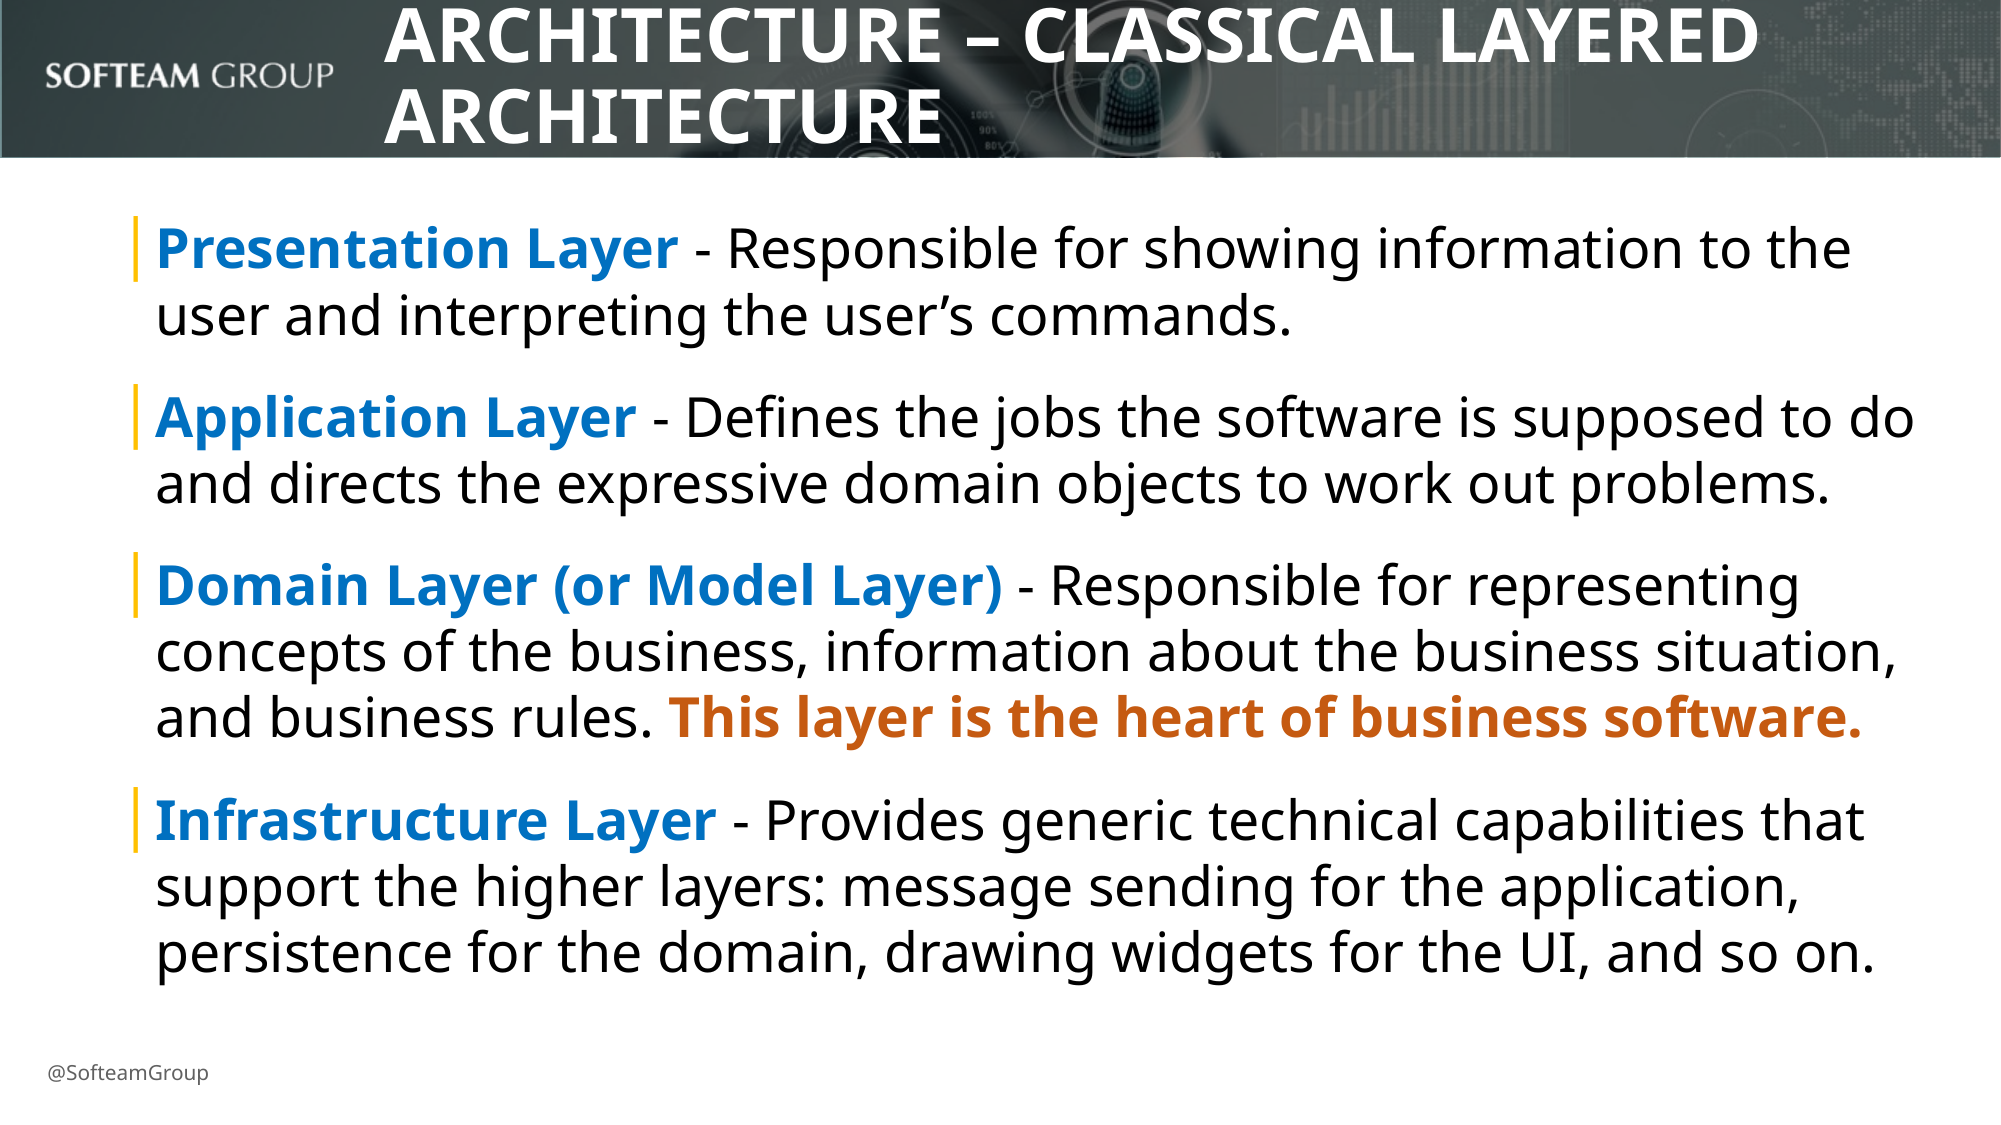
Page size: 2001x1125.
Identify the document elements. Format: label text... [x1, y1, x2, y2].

title Architecture – classical Layered architecture [369, 36, 2000, 121]
picture [0, 0, 2000, 158]
text_box Presentation Layer - Responsible for showing information to the user and interpreting the user’s commands. Application Layer - Defines the jobs the software is supposed to do and directs the expressive domain objects to work out problems. Domain Layer (or Model Layer) - Responsible for representing concepts of the business, information about the business situation, and business rules. This layer is the heart of business software. Infrastructure Layer - Provides generic technical capabilities that support the higher layers: message sending for the application, persistence for the domain, drawing widgets for the UI, and so on. [33, 206, 1978, 1003]
